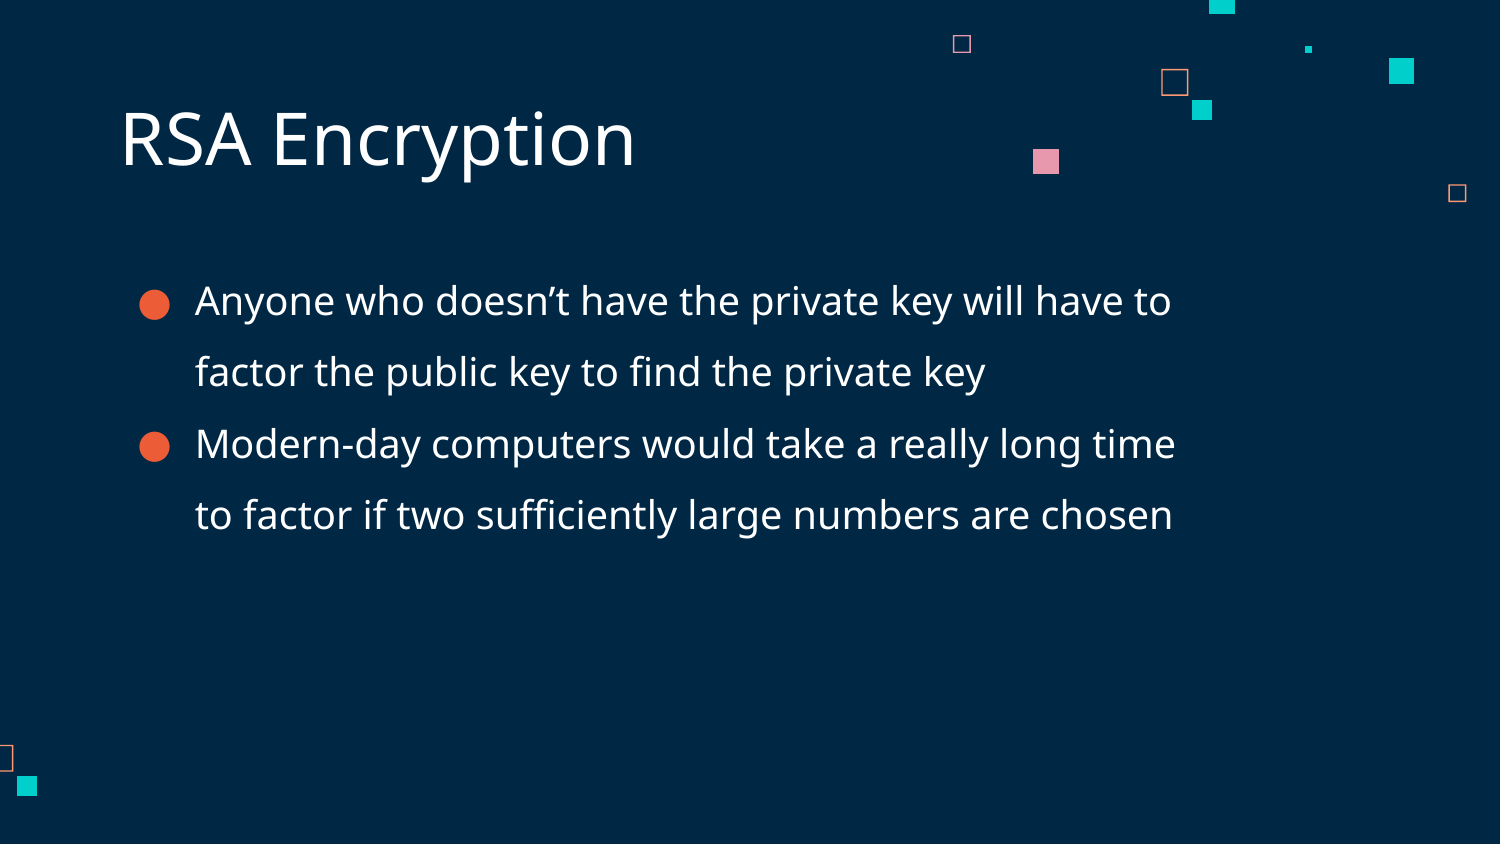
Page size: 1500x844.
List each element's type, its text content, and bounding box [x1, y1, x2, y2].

list Anyone who doesn’t have the private key will have to factor the public key to find the private key Modern-day computers would take a really long time to factor if two sufficiently large numbers are chosen [104, 237, 1198, 787]
title RSA Encryption [104, 100, 881, 195]
